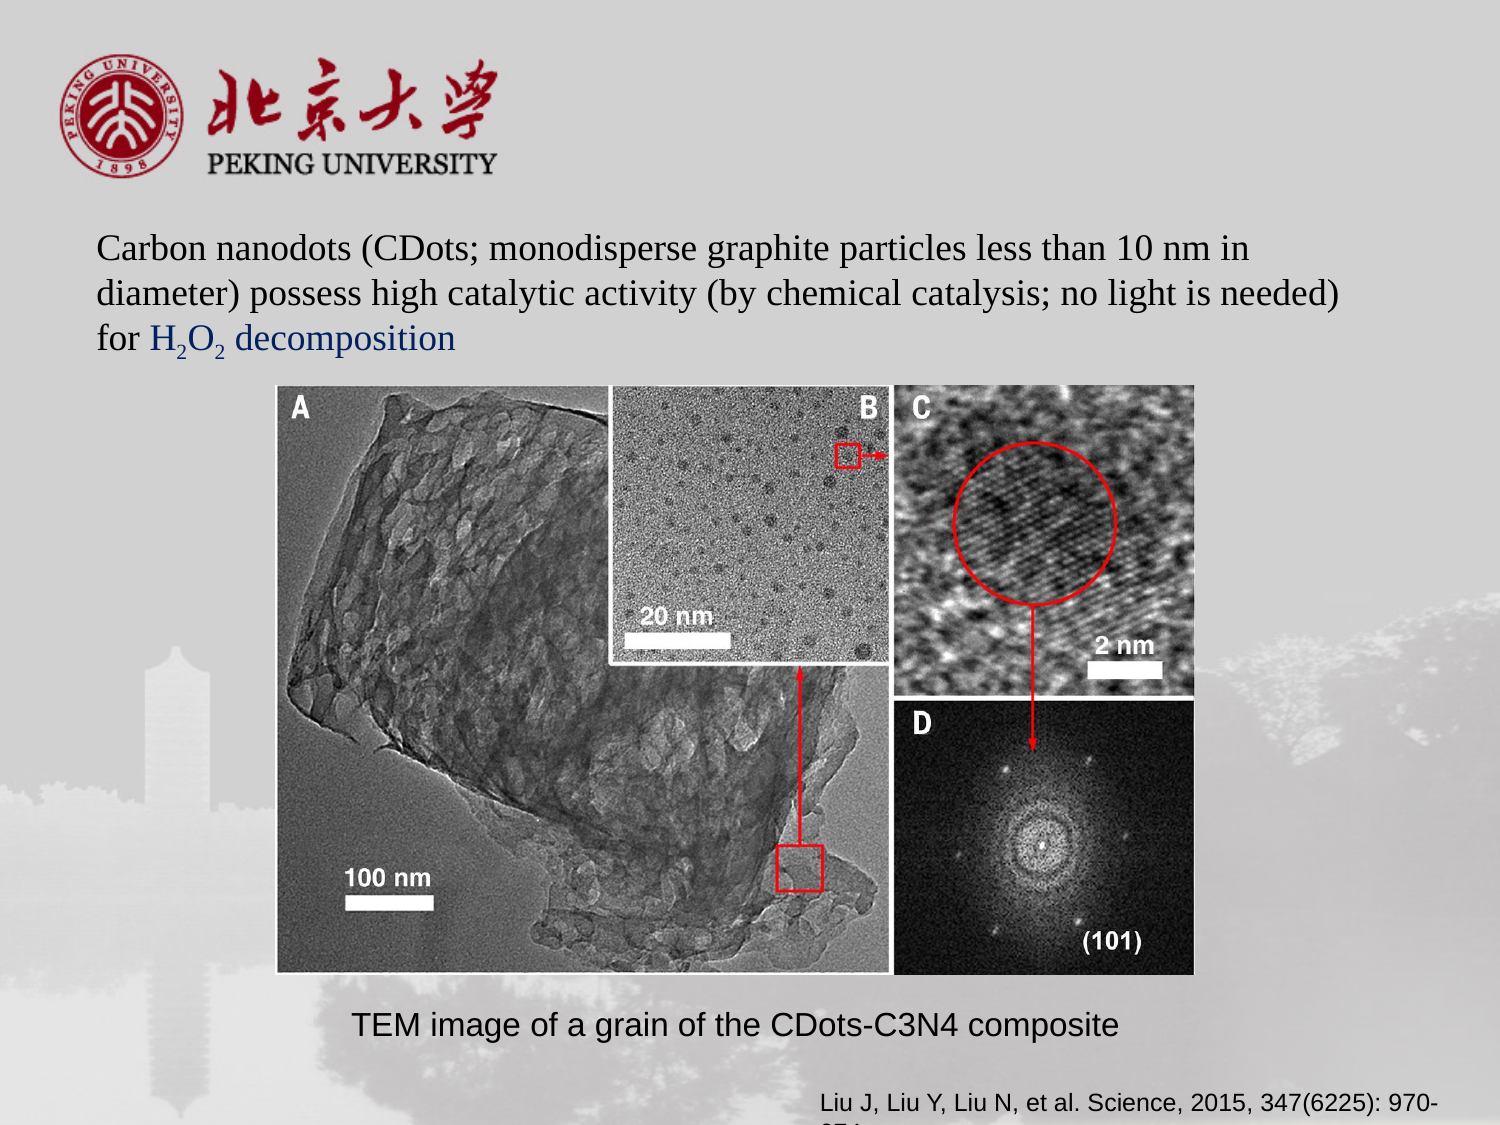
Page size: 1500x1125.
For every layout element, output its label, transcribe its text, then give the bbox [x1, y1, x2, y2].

text_box Liu J, Liu Y, Liu N, et al. Science, 2015, 347(6225): 970-974. [804, 1079, 1500, 1125]
text_box TEM image of a grain of the CDots-C3N4 composite [315, 1003, 1165, 1051]
picture [0, 0, 1500, 1125]
text_box Carbon nanodots (CDots; monodisperse graphite particles less than 10 nm in diameter) possess high catalytic activity (by chemical catalysis; no light is needed) for H2O2 decomposition [81, 215, 1389, 371]
